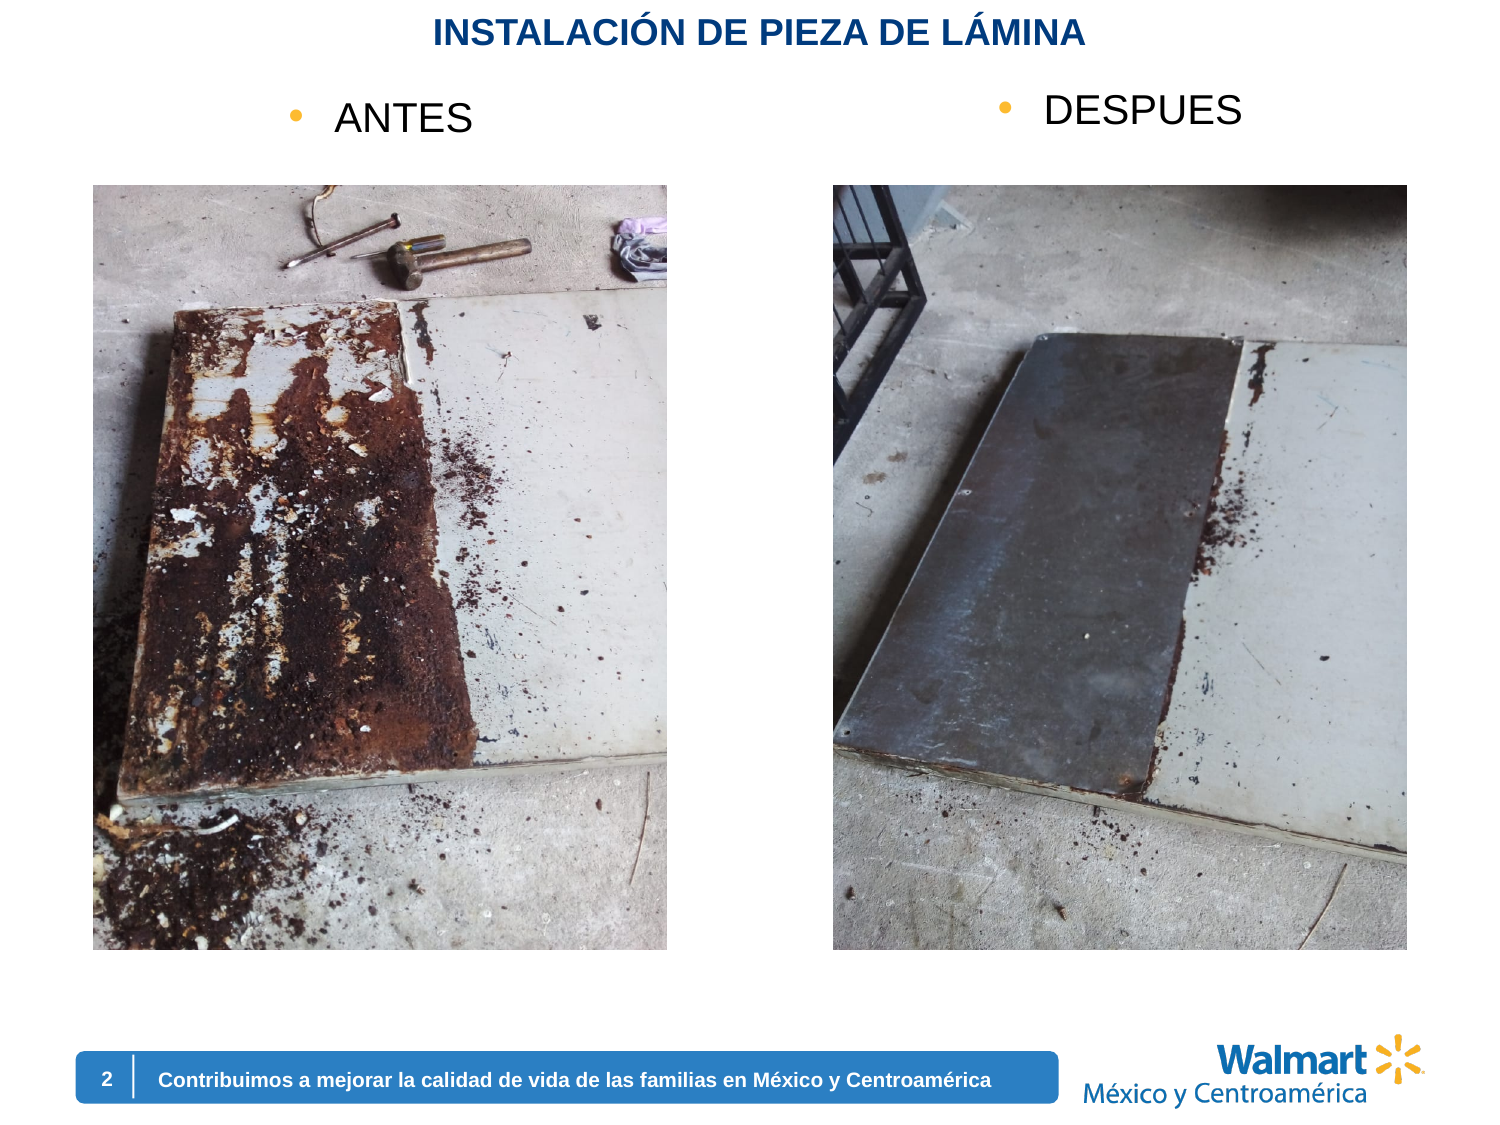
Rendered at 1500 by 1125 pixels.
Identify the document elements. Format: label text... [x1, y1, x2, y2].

picture [833, 184, 1407, 950]
text_box DESPUES [813, 75, 1427, 201]
text_box ANTES [74, 90, 687, 216]
picture [93, 184, 668, 950]
picture [1084, 1034, 1425, 1109]
footer Contribuimos a mejorar la calidad de vida de las familias en México y Centroamérica [142, 1058, 1024, 1093]
title INSTALACIÓN DE PIEZA DE LÁMINA [84, 0, 1436, 61]
